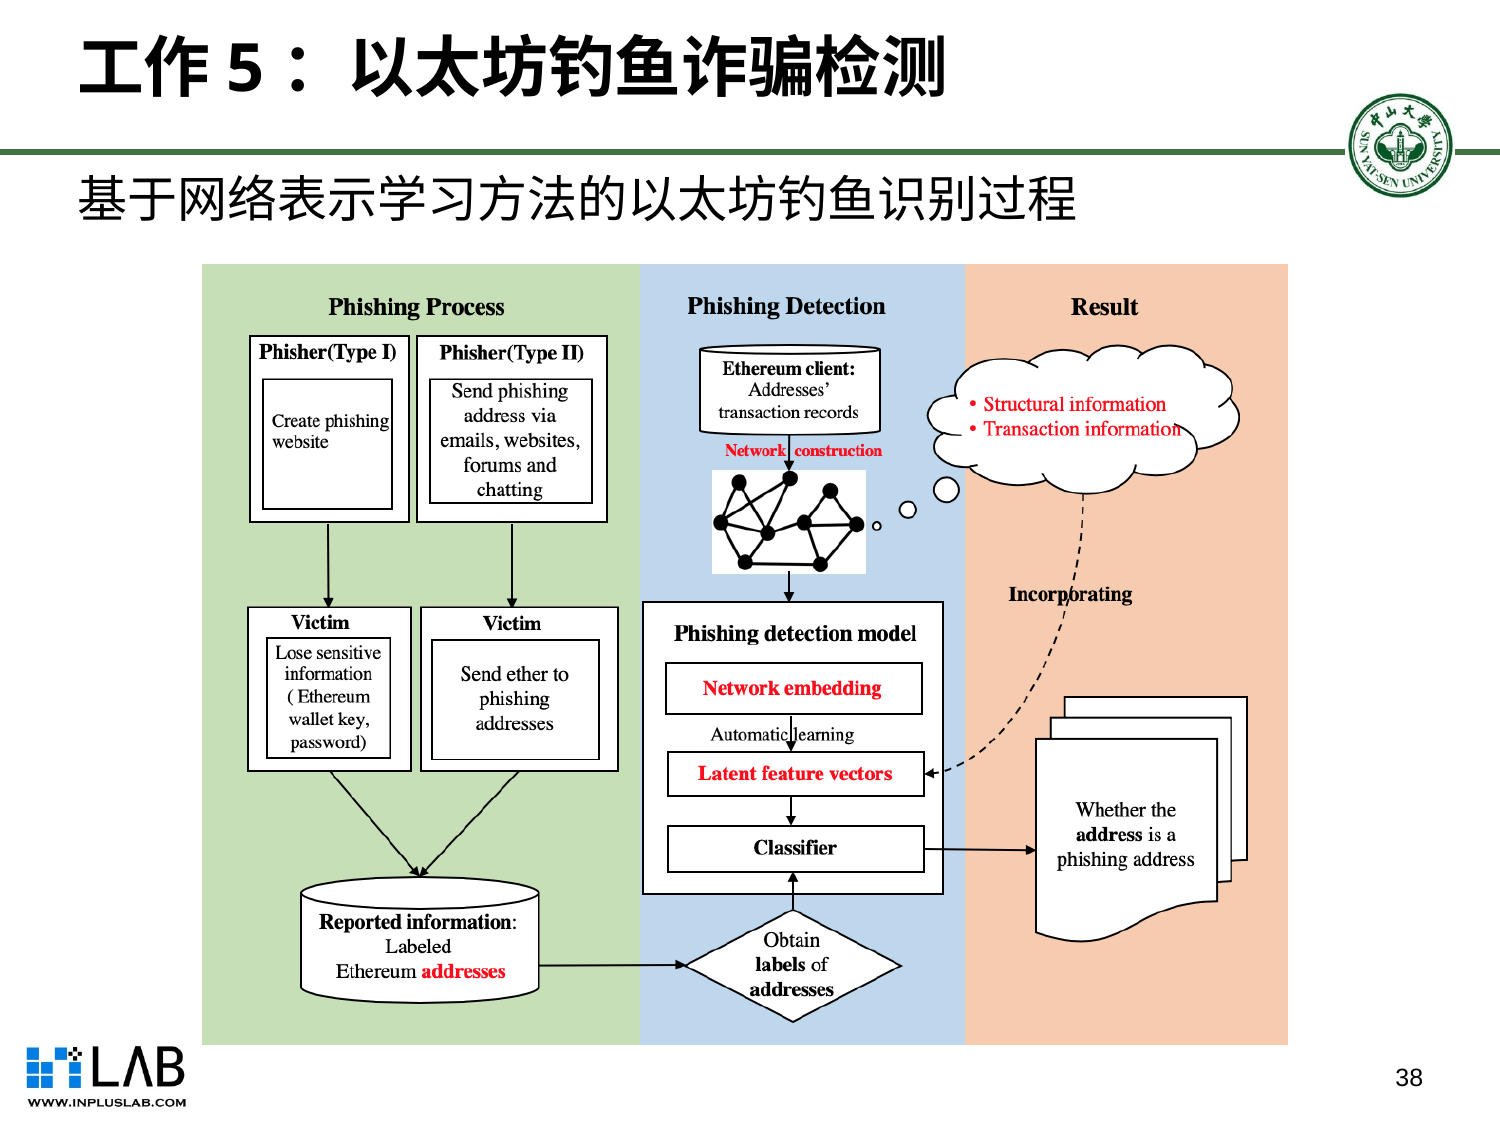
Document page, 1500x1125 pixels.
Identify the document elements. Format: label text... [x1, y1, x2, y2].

text_box 基于网络表示学习方法的以太坊钓鱼识别过程 [62, 159, 1239, 235]
title 工作5：以太坊钓鱼诈骗检测 [62, 24, 1421, 113]
picture [201, 264, 1288, 1045]
picture [1345, 90, 1455, 200]
picture [14, 1036, 200, 1119]
